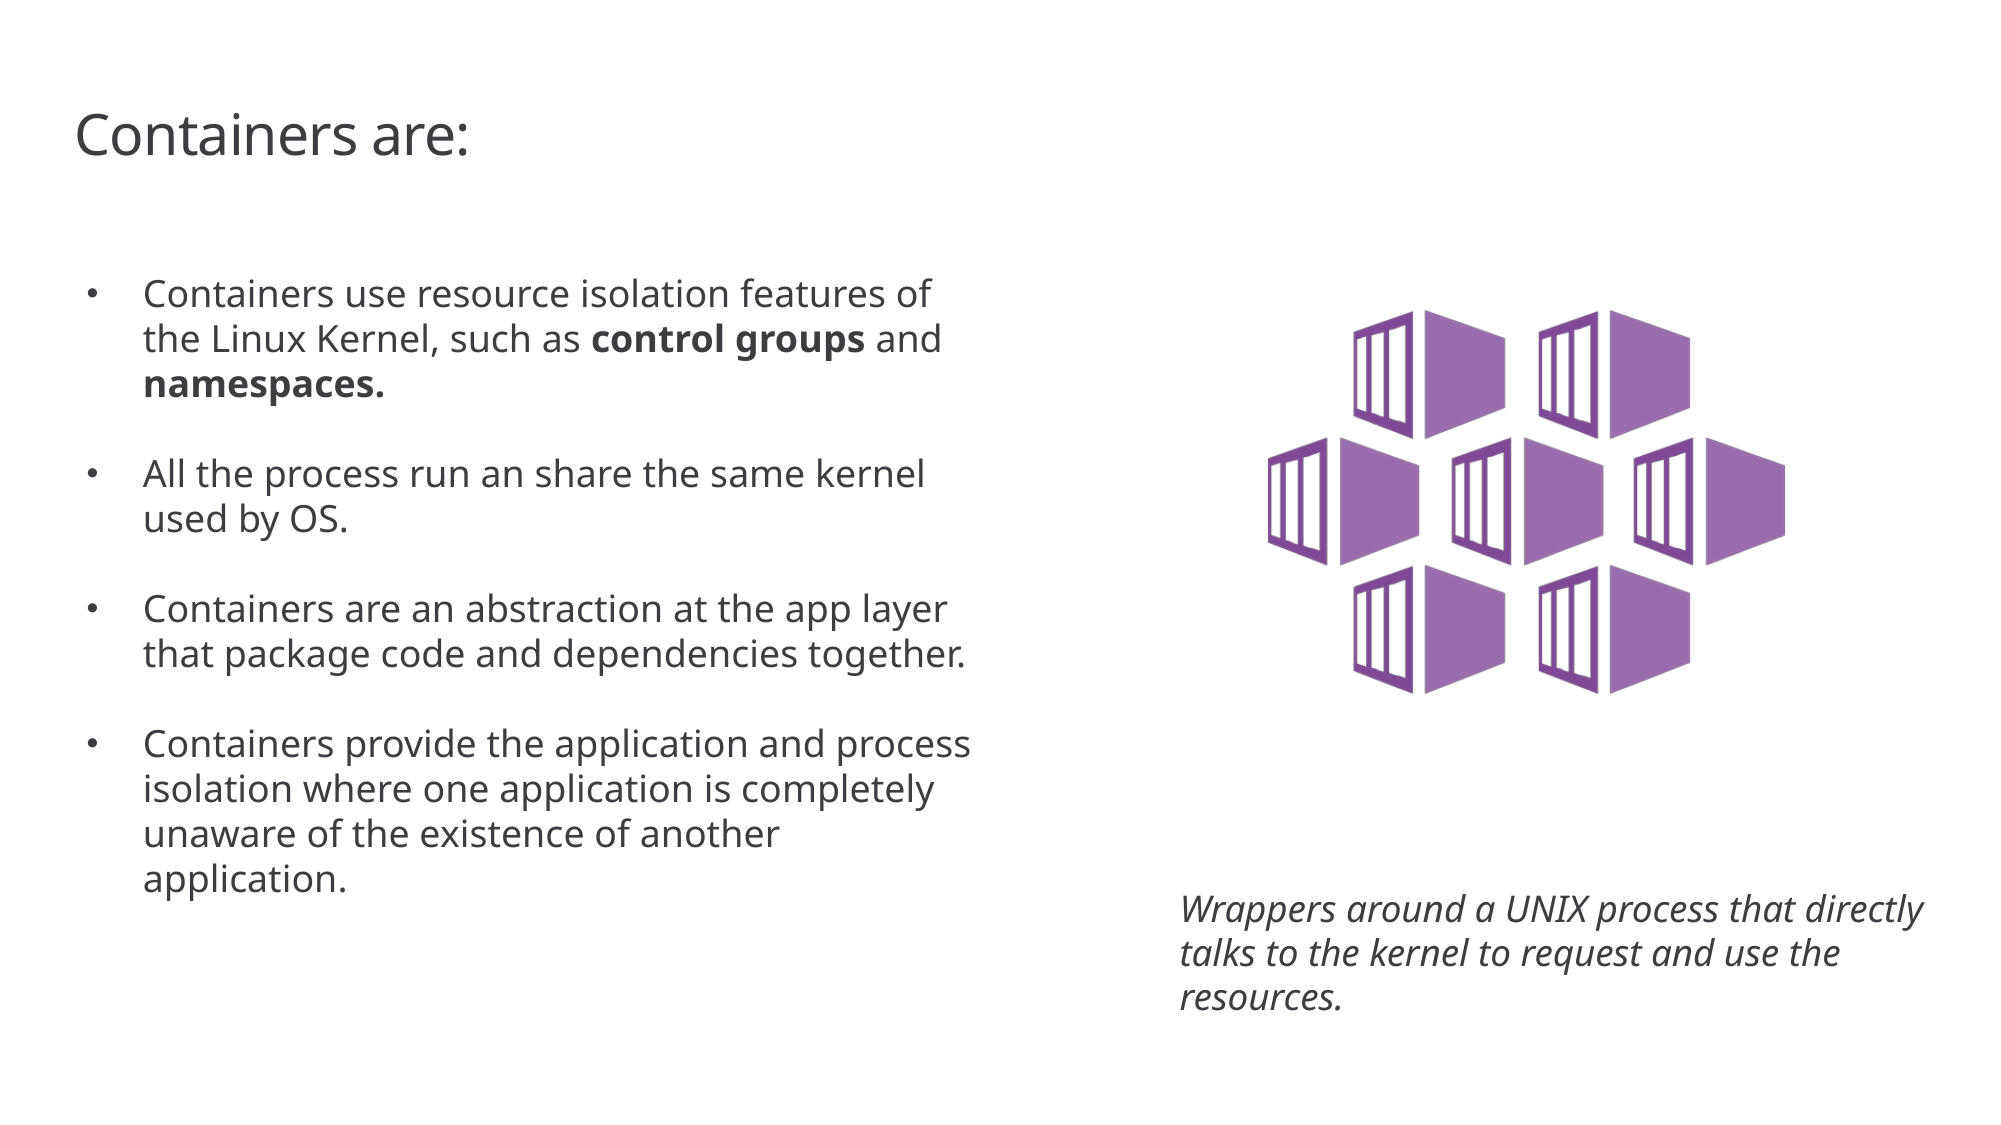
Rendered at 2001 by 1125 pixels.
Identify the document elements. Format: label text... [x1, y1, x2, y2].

picture [992, 243, 2000, 761]
list Containers use resource isolation features of the Linux Kernel, such as control groups and namespaces. All the process run an share the same kernel used by OS. Containers are an abstraction at the app layer that package code and dependencies together. Containers provide the application and process isolation where one application is completely unaware of the existence of another application. [86, 196, 1000, 1018]
text_box Wrappers around a UNIX process that directly talks to the kernel to request and use the resources. [1164, 878, 1948, 1026]
title Containers are: [74, 91, 1930, 225]
